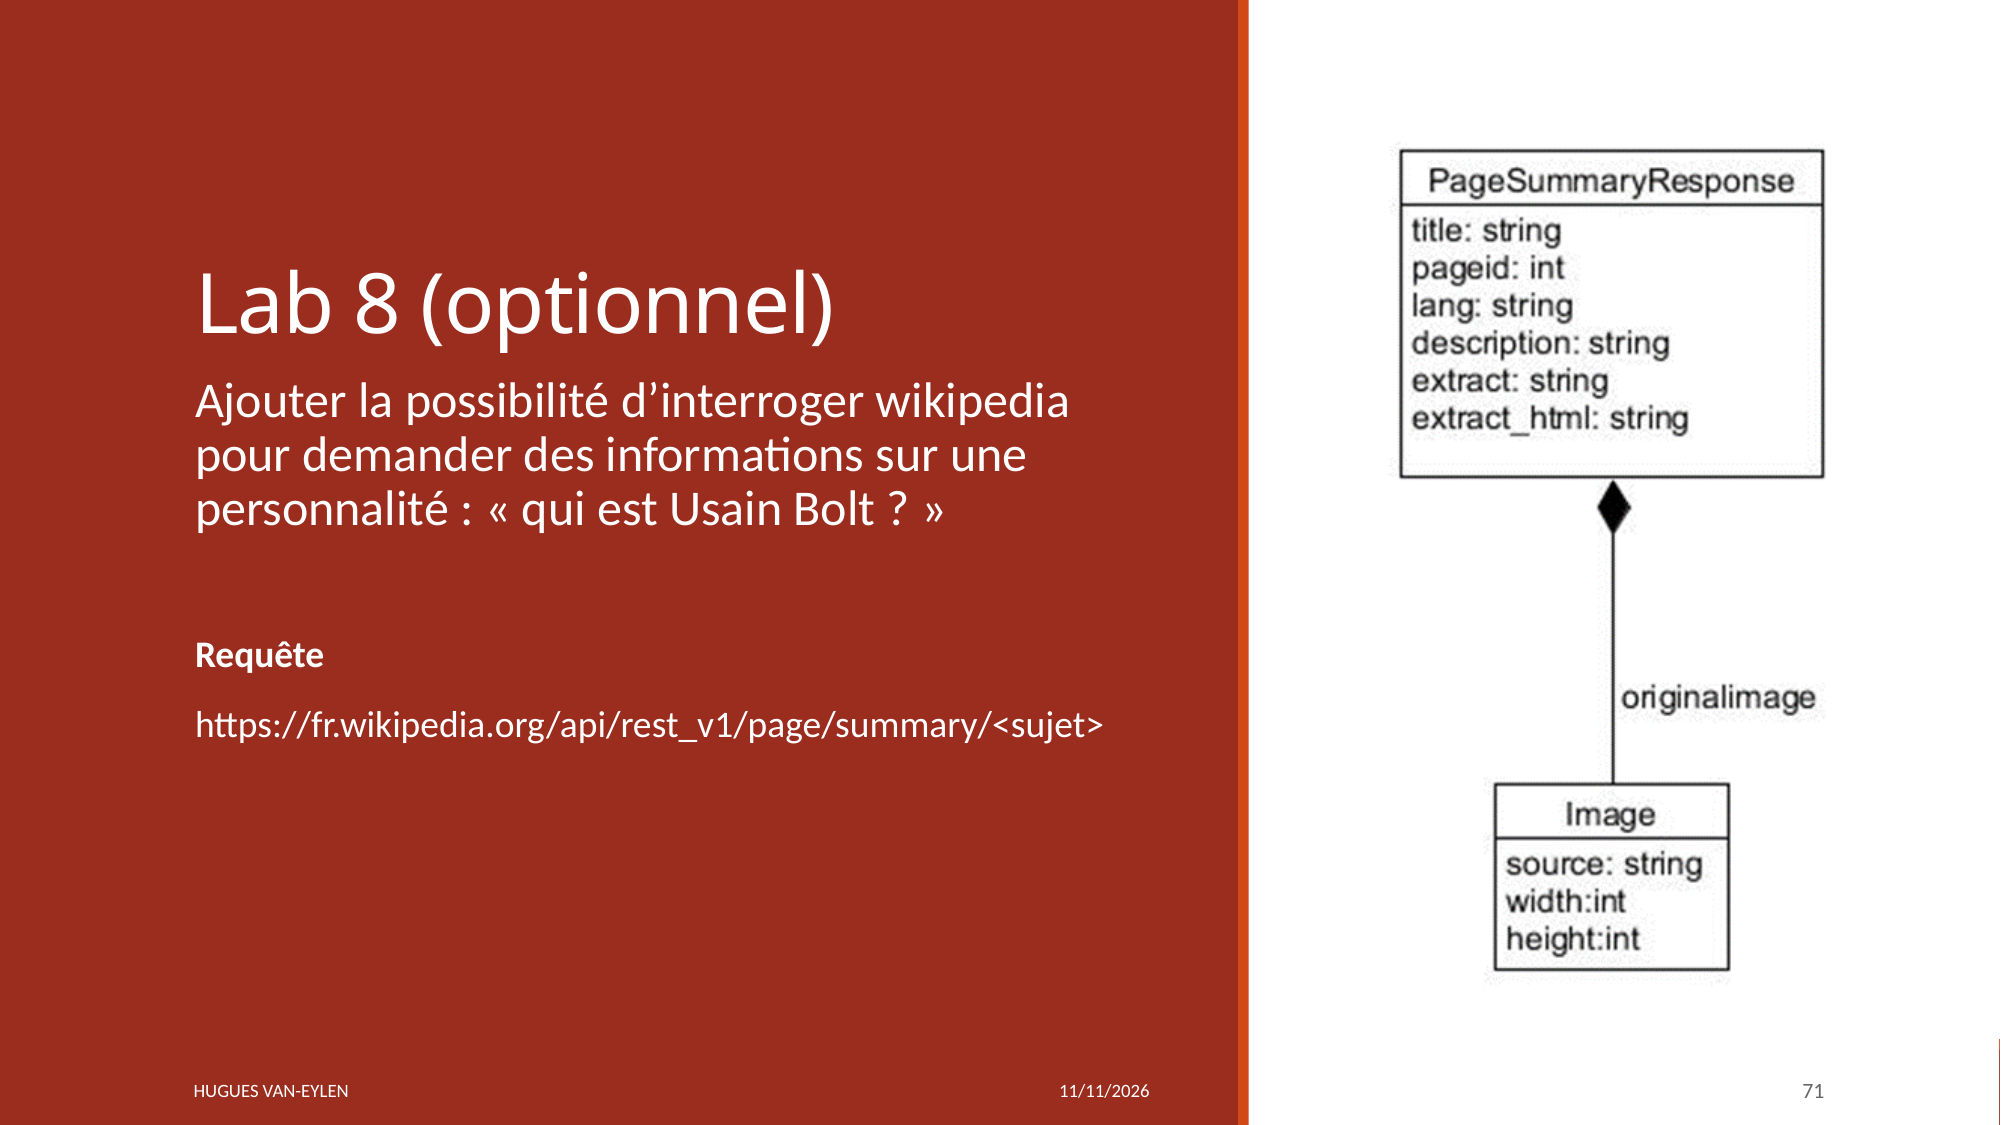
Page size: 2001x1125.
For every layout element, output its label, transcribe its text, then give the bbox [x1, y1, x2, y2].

list Ajouter la possibilité d’interroger wikipedia pour demander des informations sur une personnalité : « qui est Usain Bolt ? » Requête https://fr.wikipedia.org/api/rest_v1/page/summary/<sujet> [180, 366, 1161, 966]
footer Hugues Van-Eylen [178, 1059, 795, 1120]
text_box [0, 0, 1237, 1125]
text_box [1237, 0, 1250, 1125]
picture [1353, 103, 1895, 1019]
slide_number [879, 1059, 1165, 1120]
title Lab 8 (optionnel) [180, 84, 1161, 359]
text_box [1250, 0, 2000, 1125]
slide_number 71 [1624, 1059, 1840, 1120]
